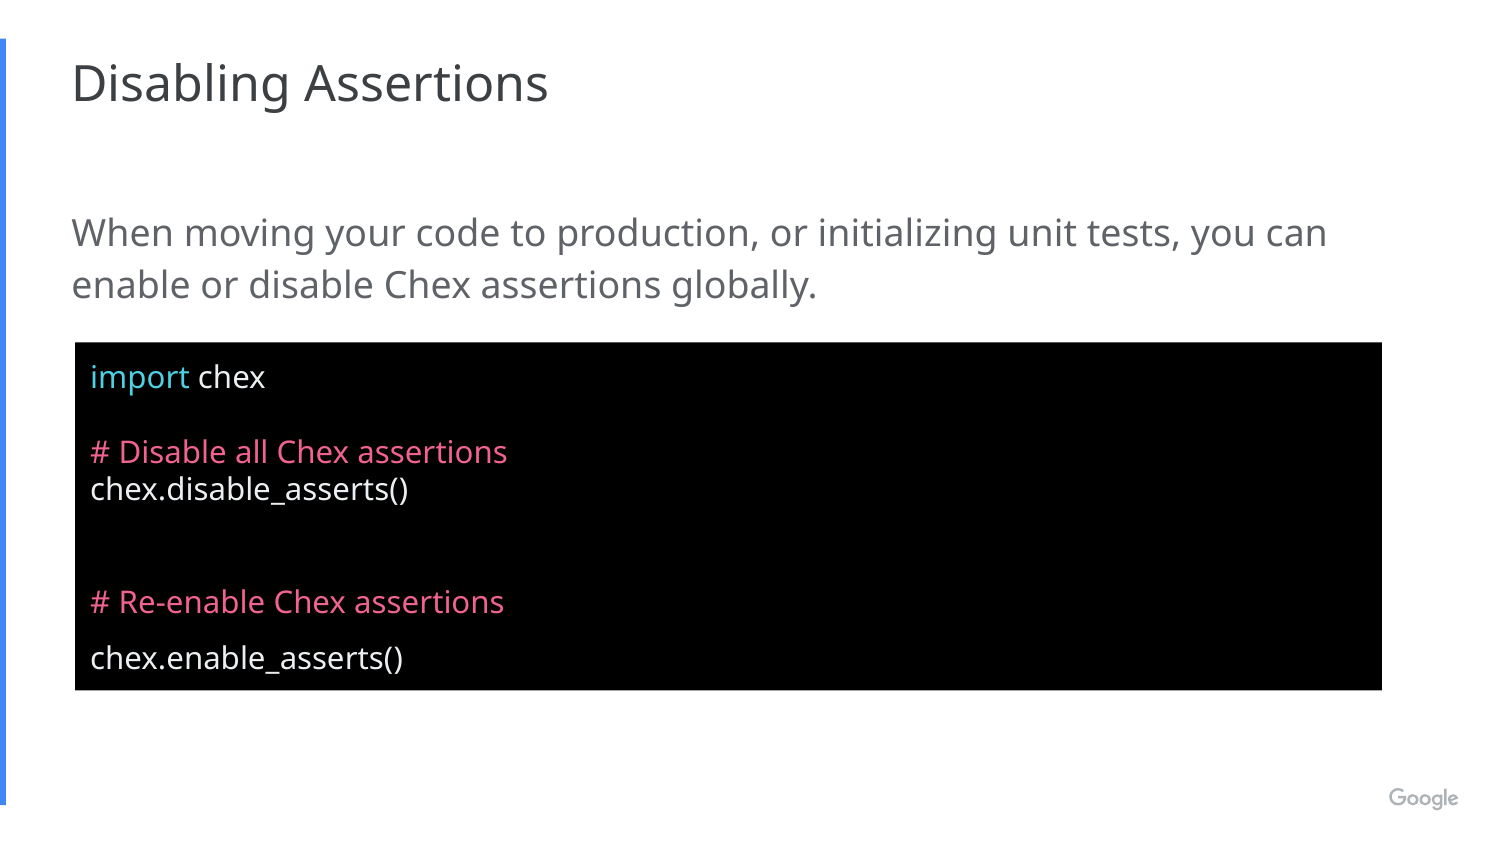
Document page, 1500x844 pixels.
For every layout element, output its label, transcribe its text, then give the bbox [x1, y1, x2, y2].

list When moving your code to production, or initializing unit tests, you can enable or disable Chex assertions globally. [56, 187, 1384, 692]
title Disabling Assertions [56, 43, 1336, 215]
text_box import chex # Disable all Chex assertions chex.disable_asserts() # Re-enable Chex assertions chex.enable_asserts() [75, 342, 1382, 691]
